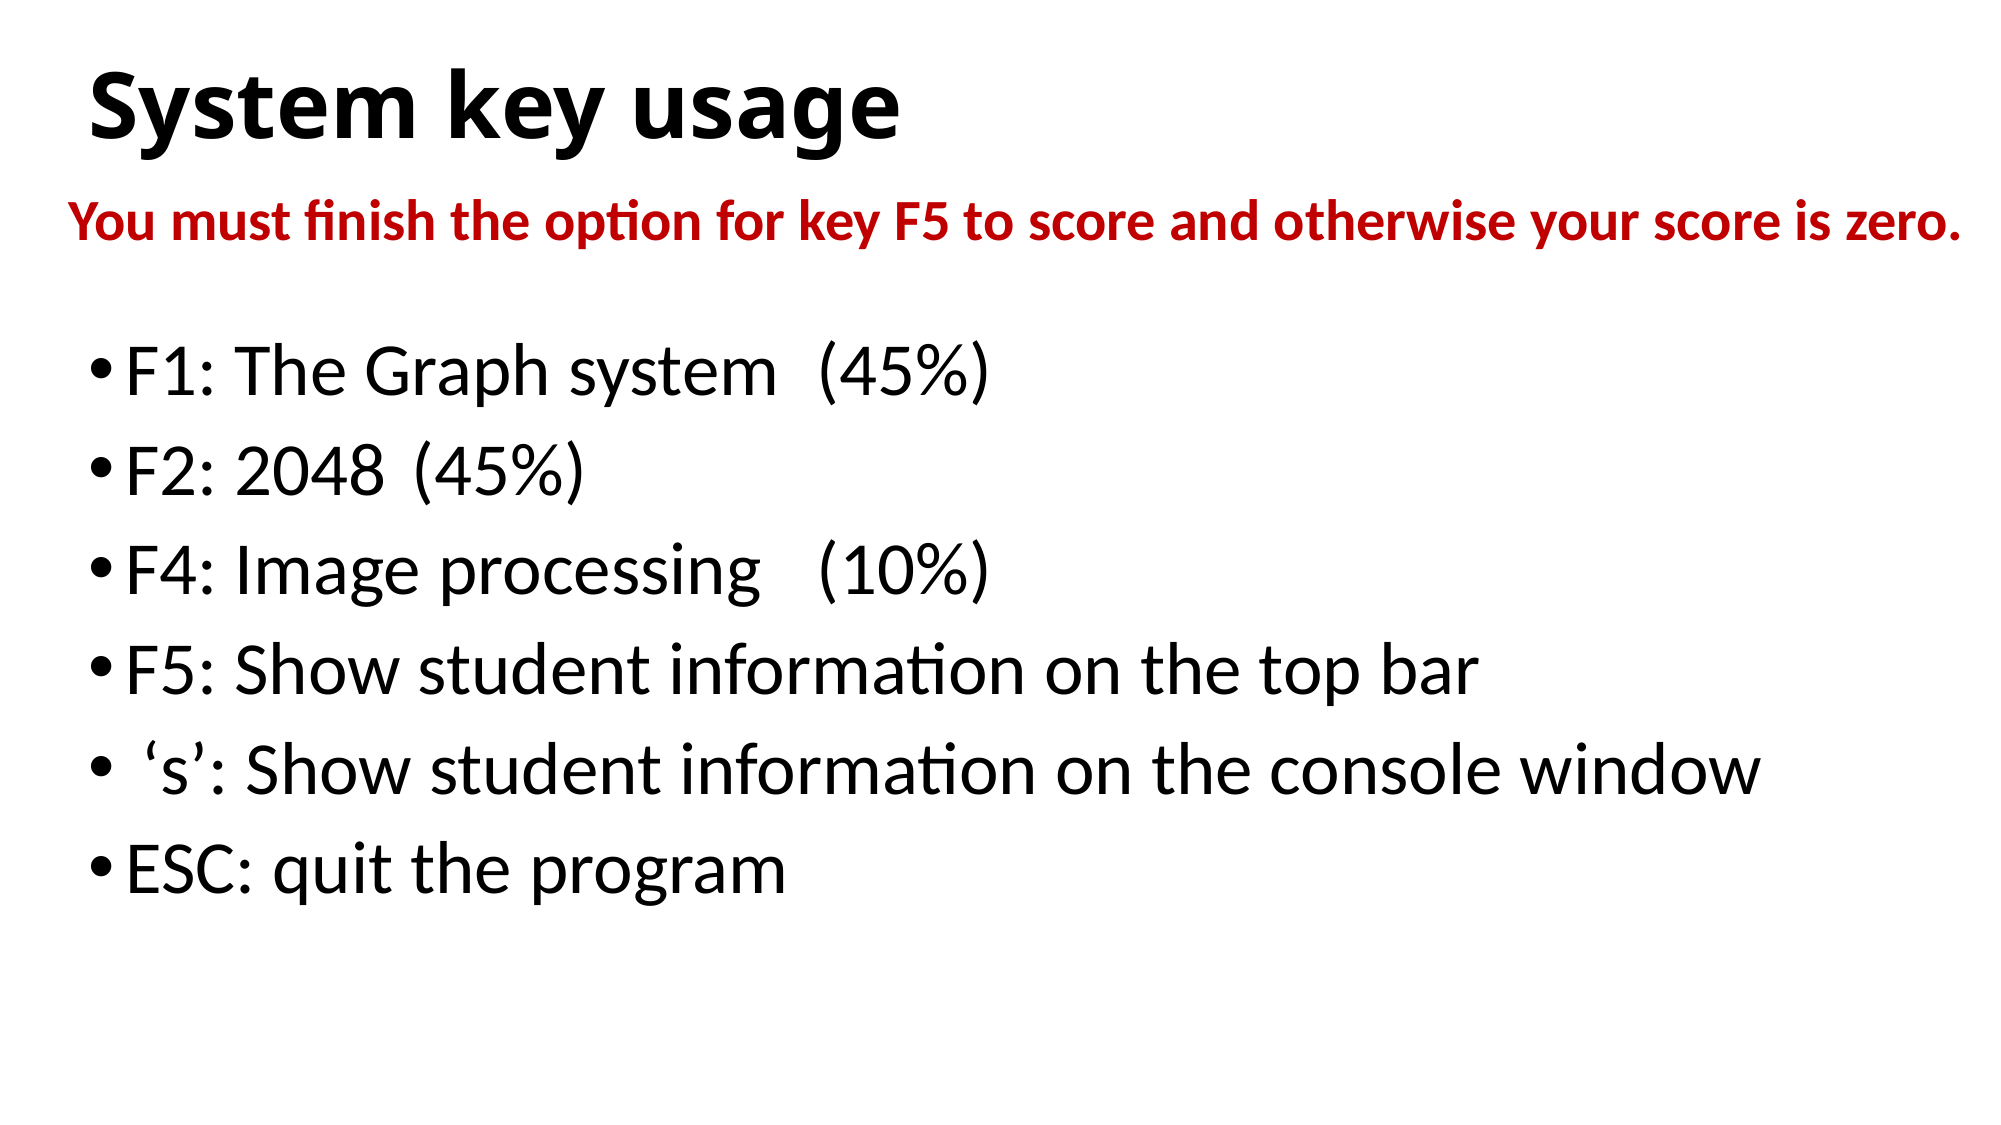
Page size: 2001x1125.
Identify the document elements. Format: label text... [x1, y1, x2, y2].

title System key usage [73, 0, 1799, 174]
text_box You must finish the option for key F5 to score and otherwise your score is zero. [53, 174, 1979, 260]
list F1: The Graph system (45%) F2: 2048 (45%) F4: Image processing (10%) F5: Show student information on the top bar ‘s’: Show student information on the console window ESC: quit the program [73, 260, 1960, 929]
